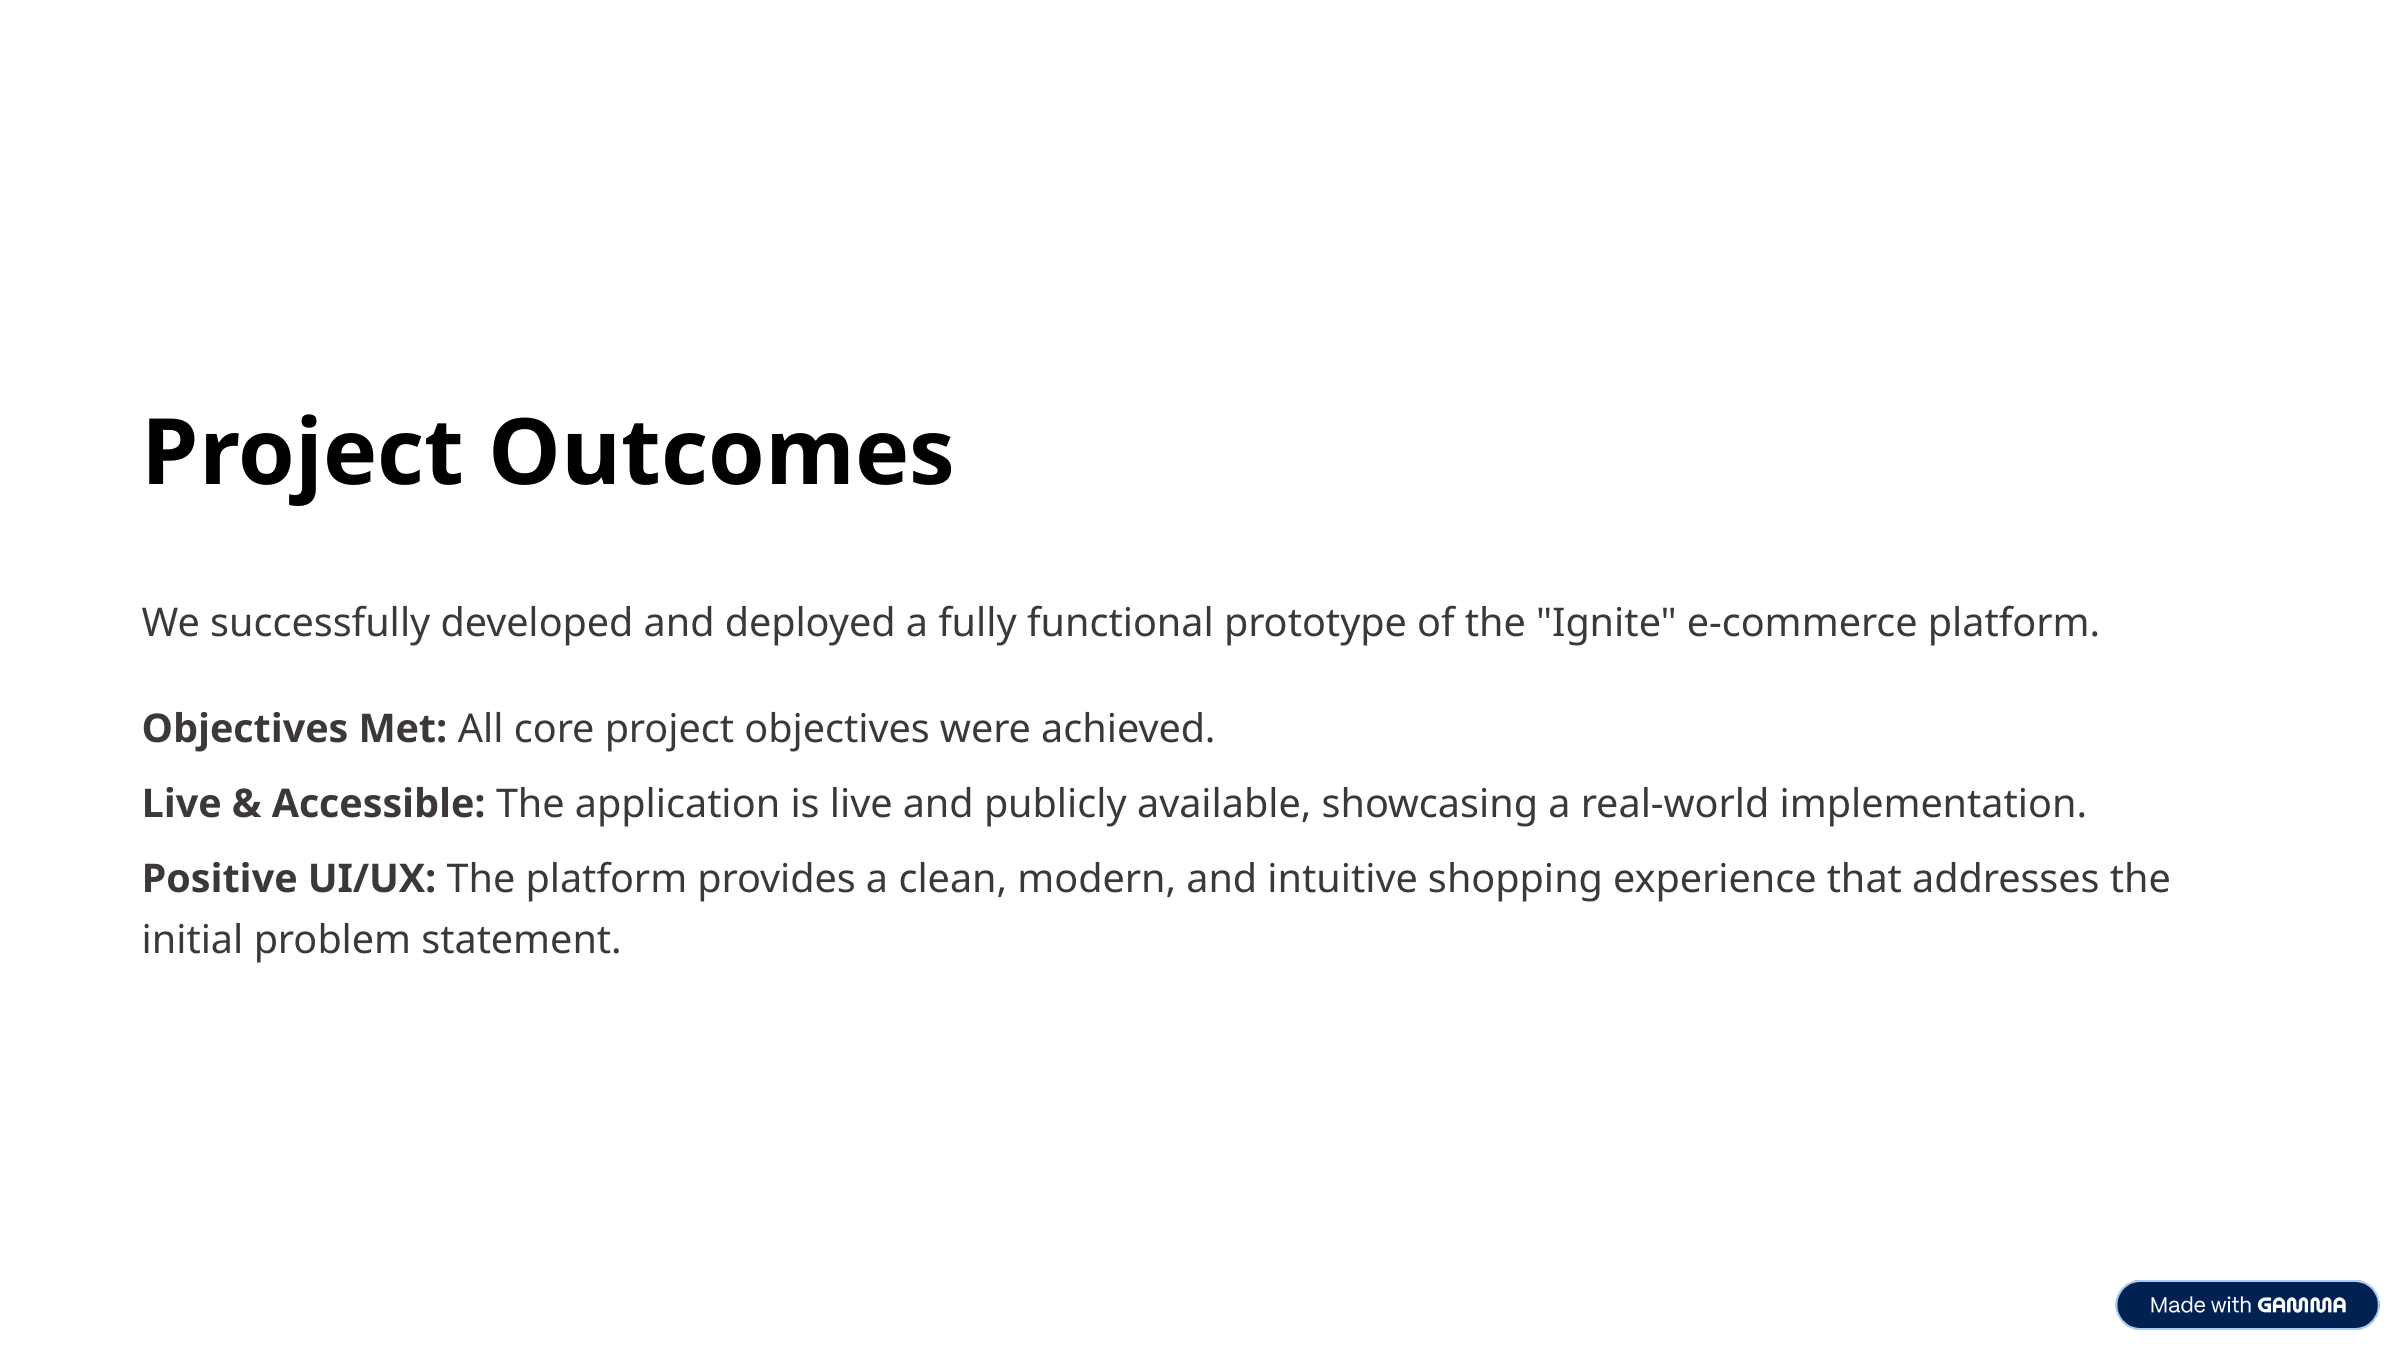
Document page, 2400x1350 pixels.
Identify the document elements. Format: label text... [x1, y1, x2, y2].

text_box Live & Accessible: The application is live and publicly available, showcasing a real-world implementation. [141, 765, 2259, 827]
picture [2106, 1271, 2389, 1339]
text_box Positive UI/UX: The platform provides a clean, modern, and intuitive shopping experience that addresses the initial problem statement. [141, 840, 2259, 962]
text_box Objectives Met: All core project objectives were achieved. [141, 690, 2259, 752]
text_box Project Outcomes [141, 388, 1062, 504]
text_box We successfully developed and deployed a fully functional prototype of the "Ignite" e-commerce platform. [141, 584, 2259, 645]
